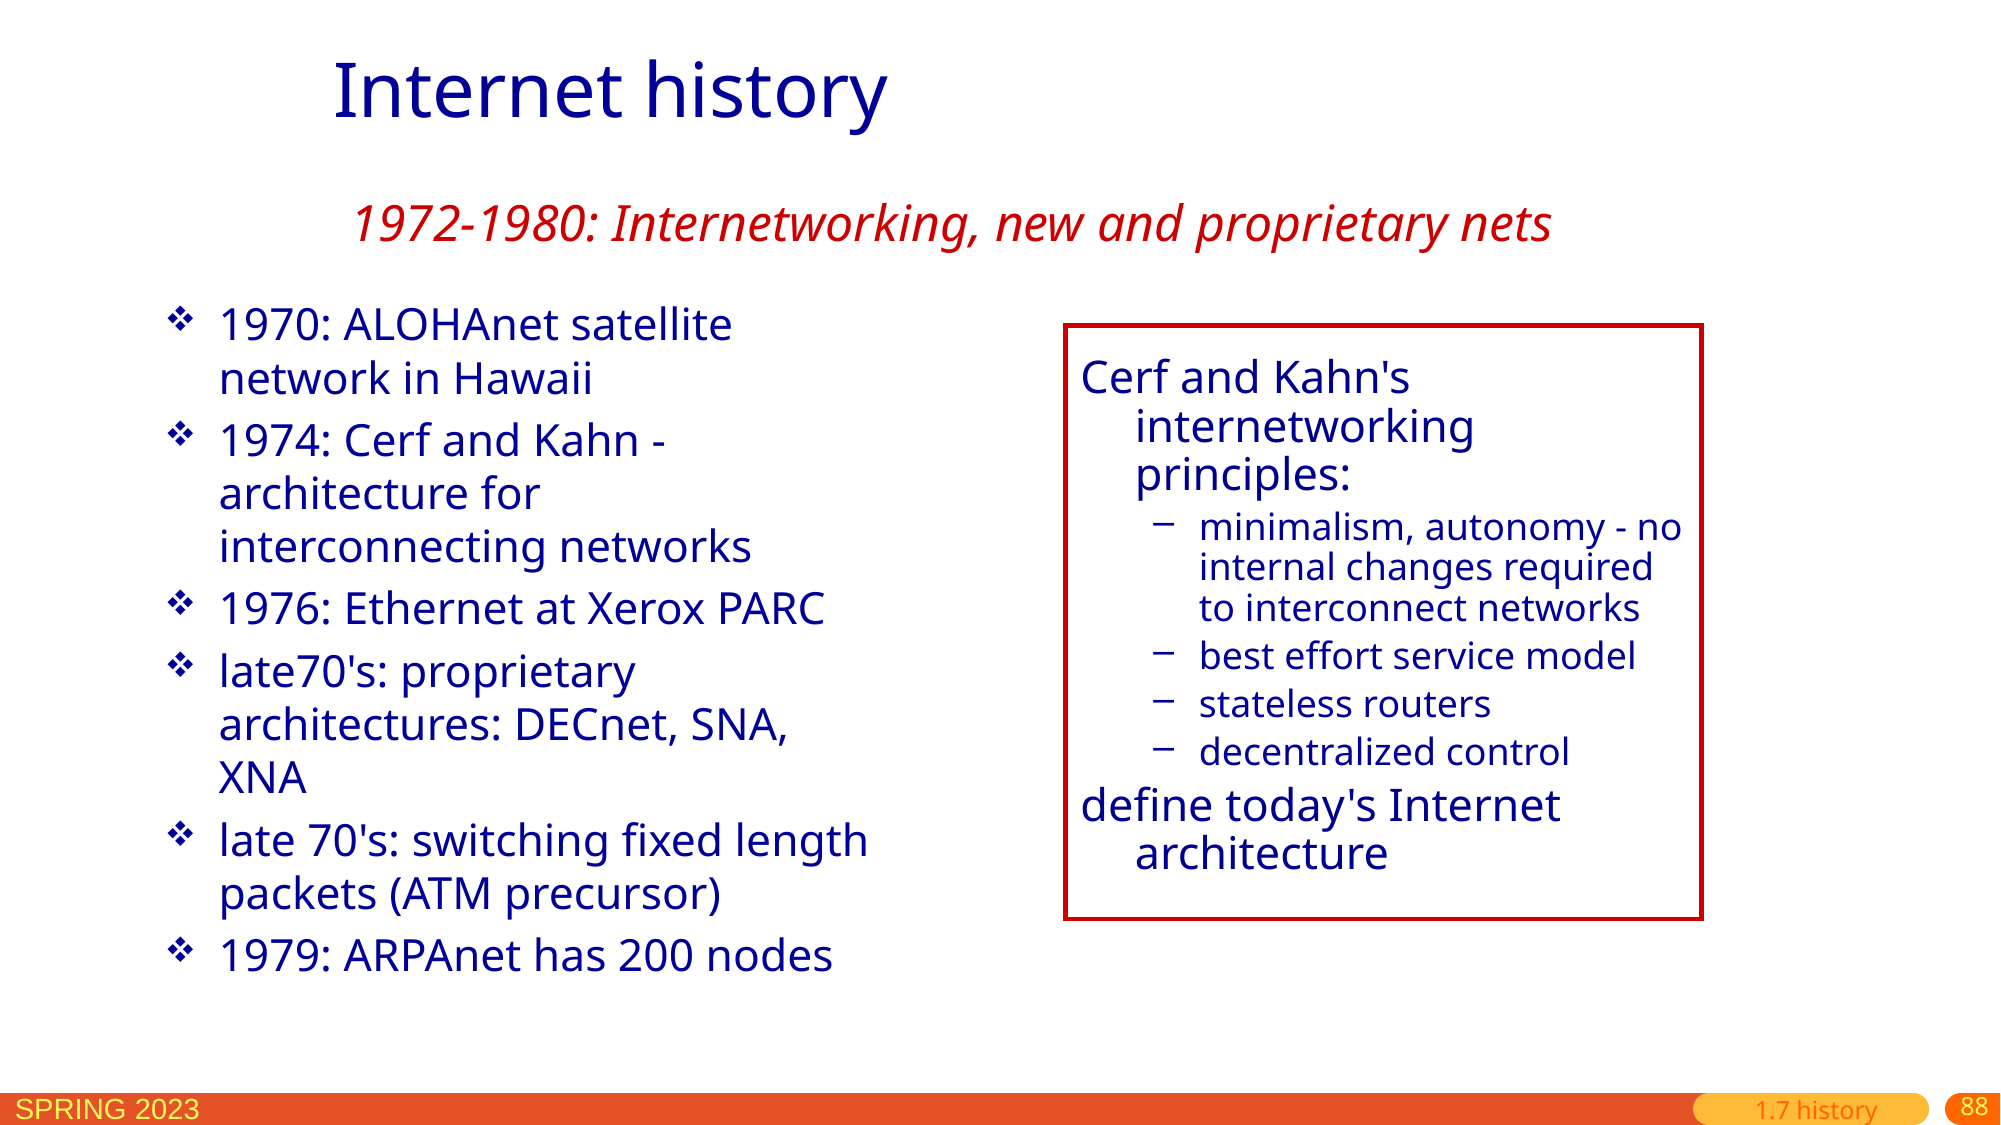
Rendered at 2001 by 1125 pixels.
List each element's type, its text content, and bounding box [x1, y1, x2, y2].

footer 1.7 history [1708, 1094, 1925, 1125]
text_box 1972-1980: Internetworking, new and proprietary nets [335, 168, 1644, 275]
list Cerf and Kahn's internetworking principles: minimalism, autonomy - no internal changes required to interconnect networks best effort service model stateless routers decentralized control define today's Internet architecture [1065, 347, 1710, 920]
slide_number 88 [1944, 1092, 2000, 1125]
text_box [1065, 325, 1702, 919]
text_box Internet history [318, 34, 1594, 141]
list 1970: ALOHAnet satellite network in Hawaii 1974: Cerf and Kahn - architecture for interconnecting networks 1976: Ethernet at Xerox PARC late70's: proprietary architectures: DECnet, SNA, XNA late 70's: switching fixed length packets (ATM precursor) 1979: ARPAnet has 200 nodes [149, 288, 889, 1021]
